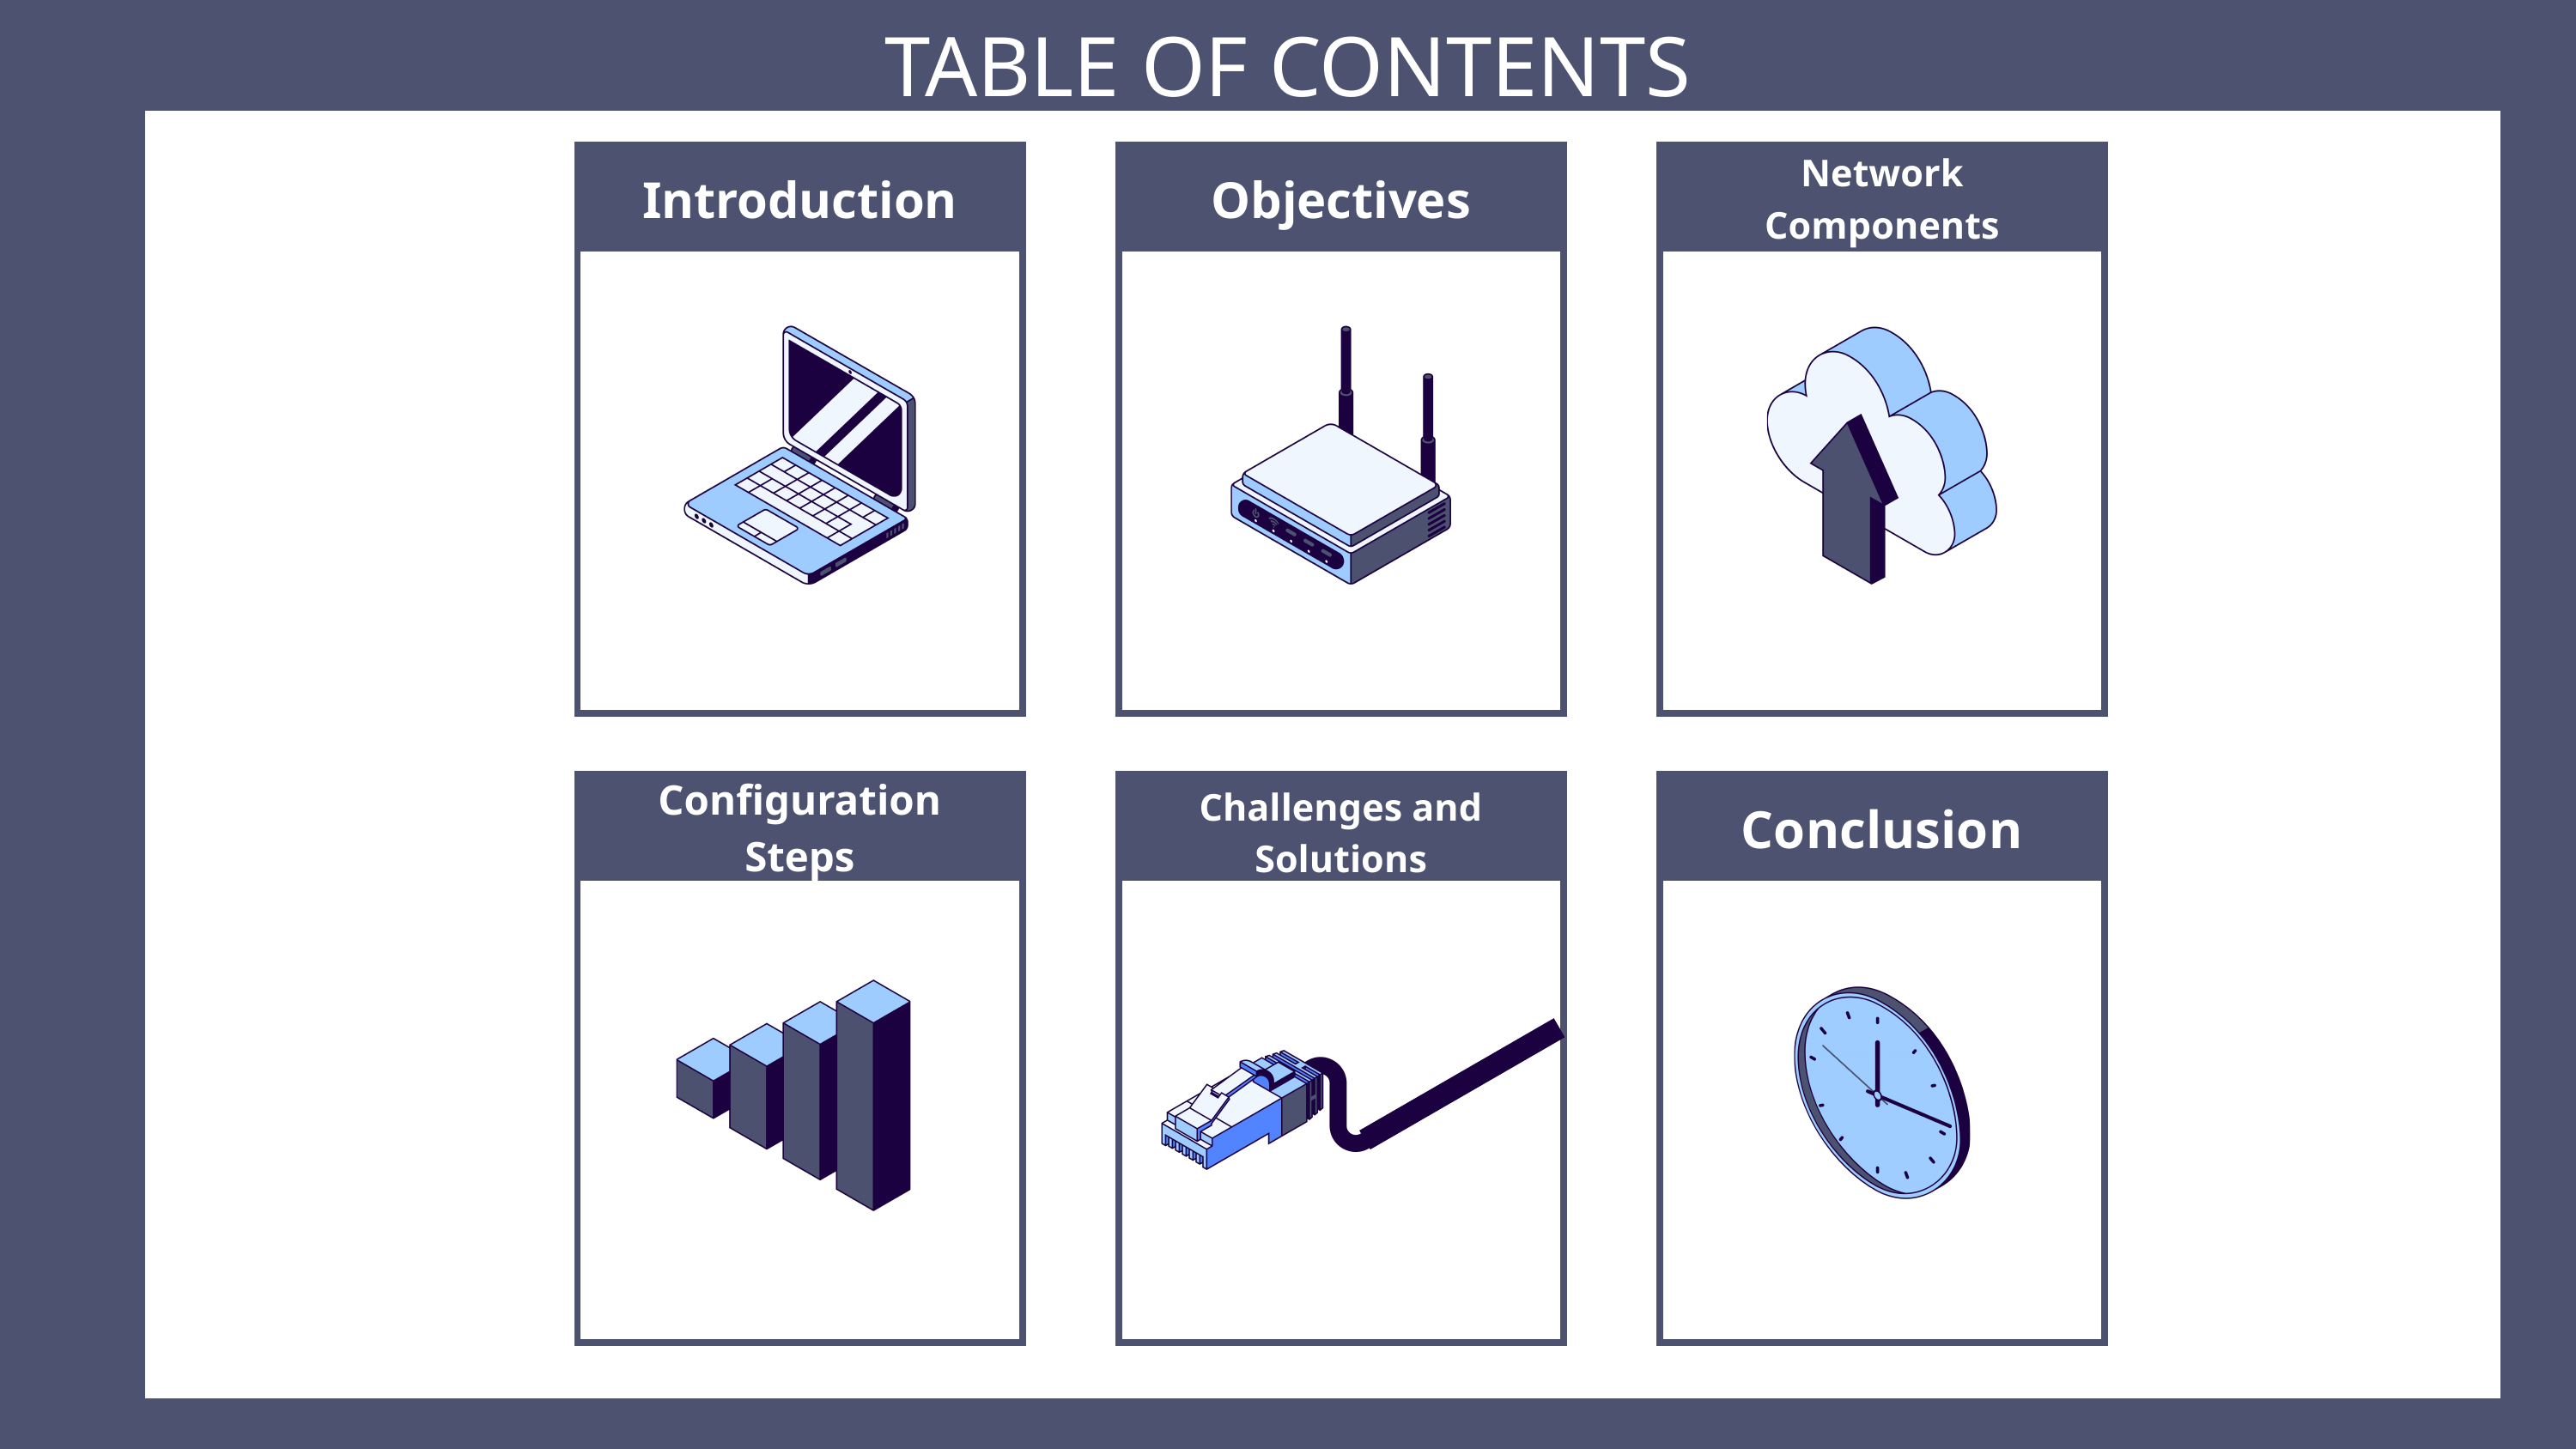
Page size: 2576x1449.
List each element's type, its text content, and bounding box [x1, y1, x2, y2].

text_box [1118, 144, 1564, 196]
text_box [577, 196, 1023, 713]
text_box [1161, 1020, 1564, 1171]
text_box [1659, 773, 2105, 825]
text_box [1659, 144, 2105, 196]
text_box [577, 144, 1023, 196]
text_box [144, 110, 2501, 1399]
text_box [1118, 196, 1564, 713]
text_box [1659, 825, 2105, 1343]
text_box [1118, 825, 1564, 1343]
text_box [577, 773, 1023, 825]
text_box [1118, 773, 1564, 825]
text_box TABLE OF CONTENTS [197, 0, 2379, 108]
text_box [577, 825, 1023, 1343]
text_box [1659, 196, 2105, 713]
